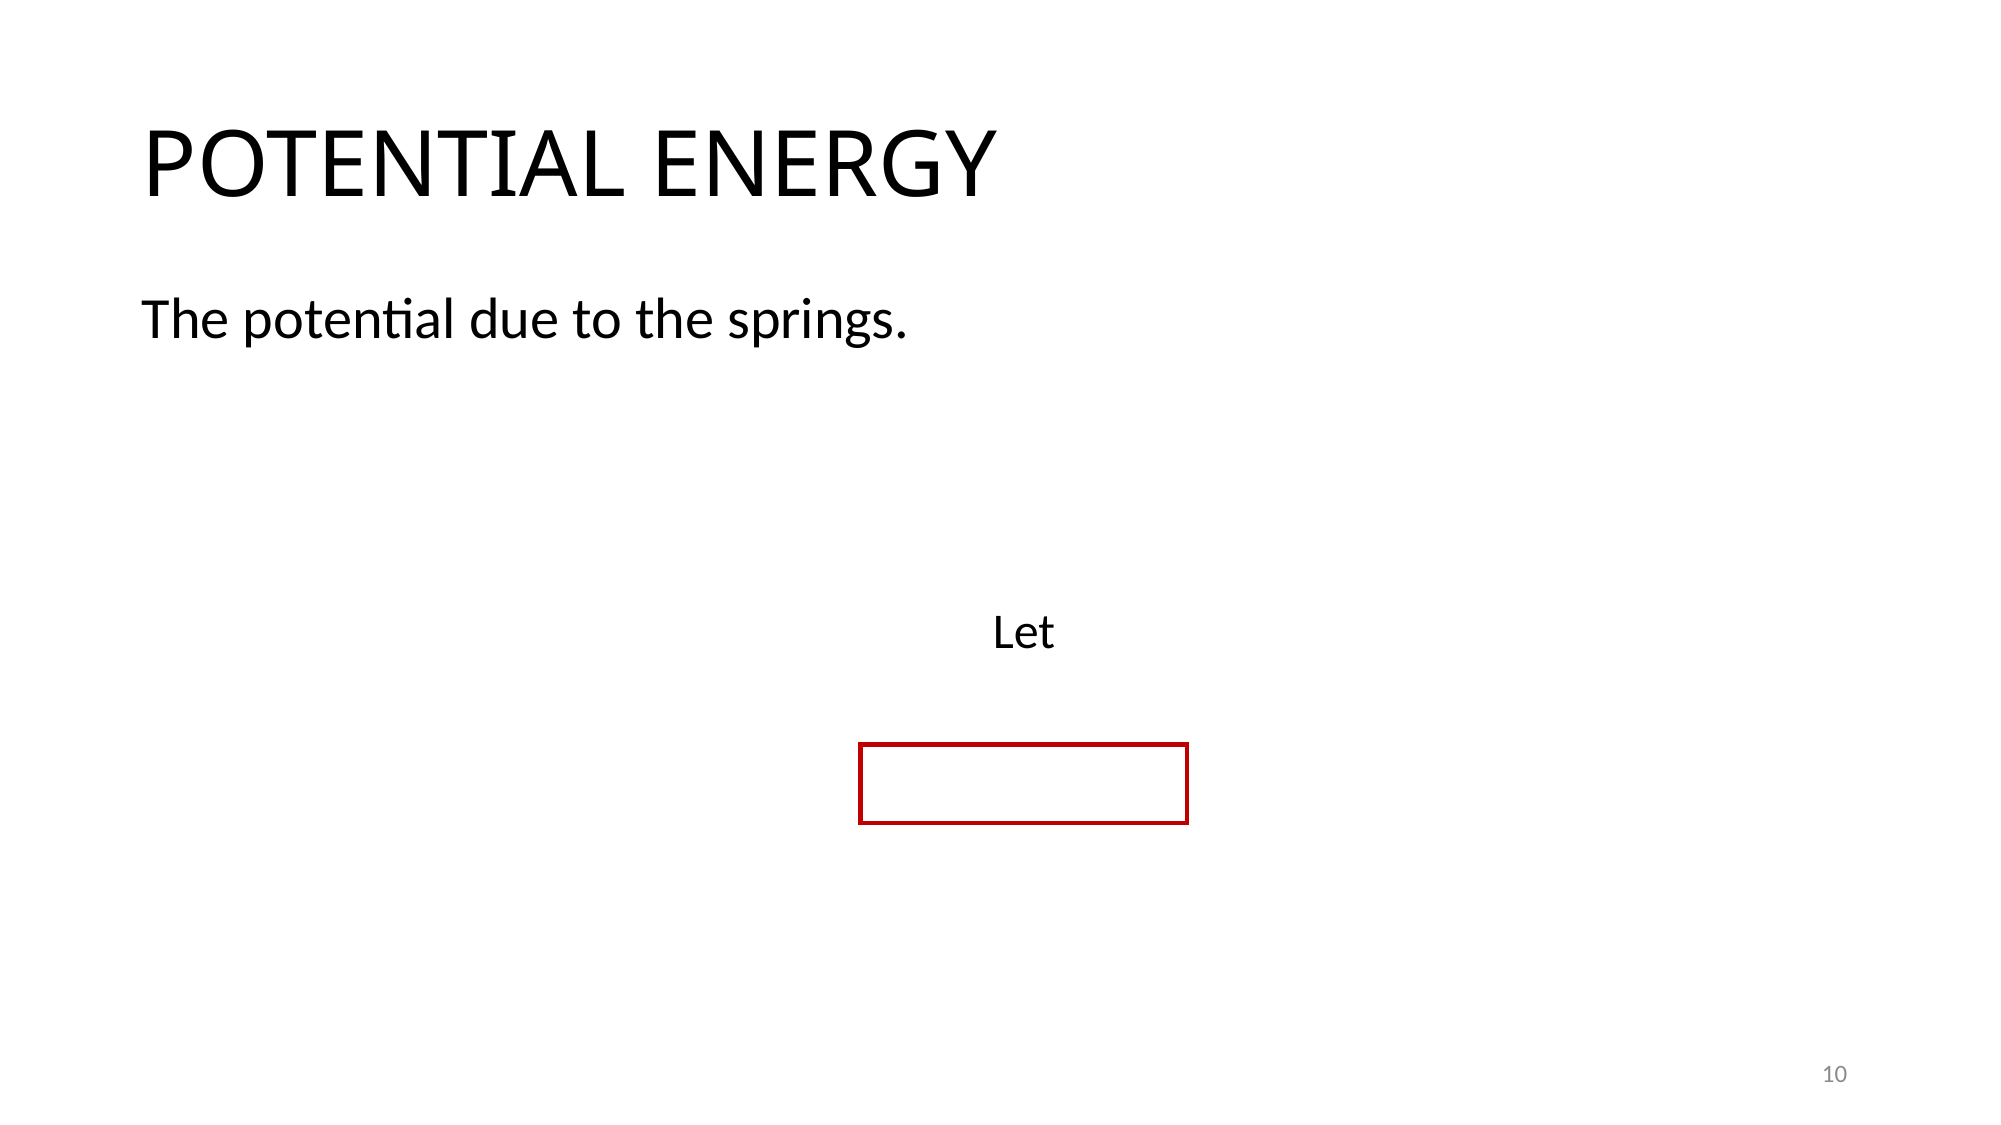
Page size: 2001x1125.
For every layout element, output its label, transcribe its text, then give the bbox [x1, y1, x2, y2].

text_box [859, 743, 1188, 824]
title POTENTIAL ENERGY [126, 51, 1670, 282]
slide_number 10 [1412, 1042, 1863, 1103]
